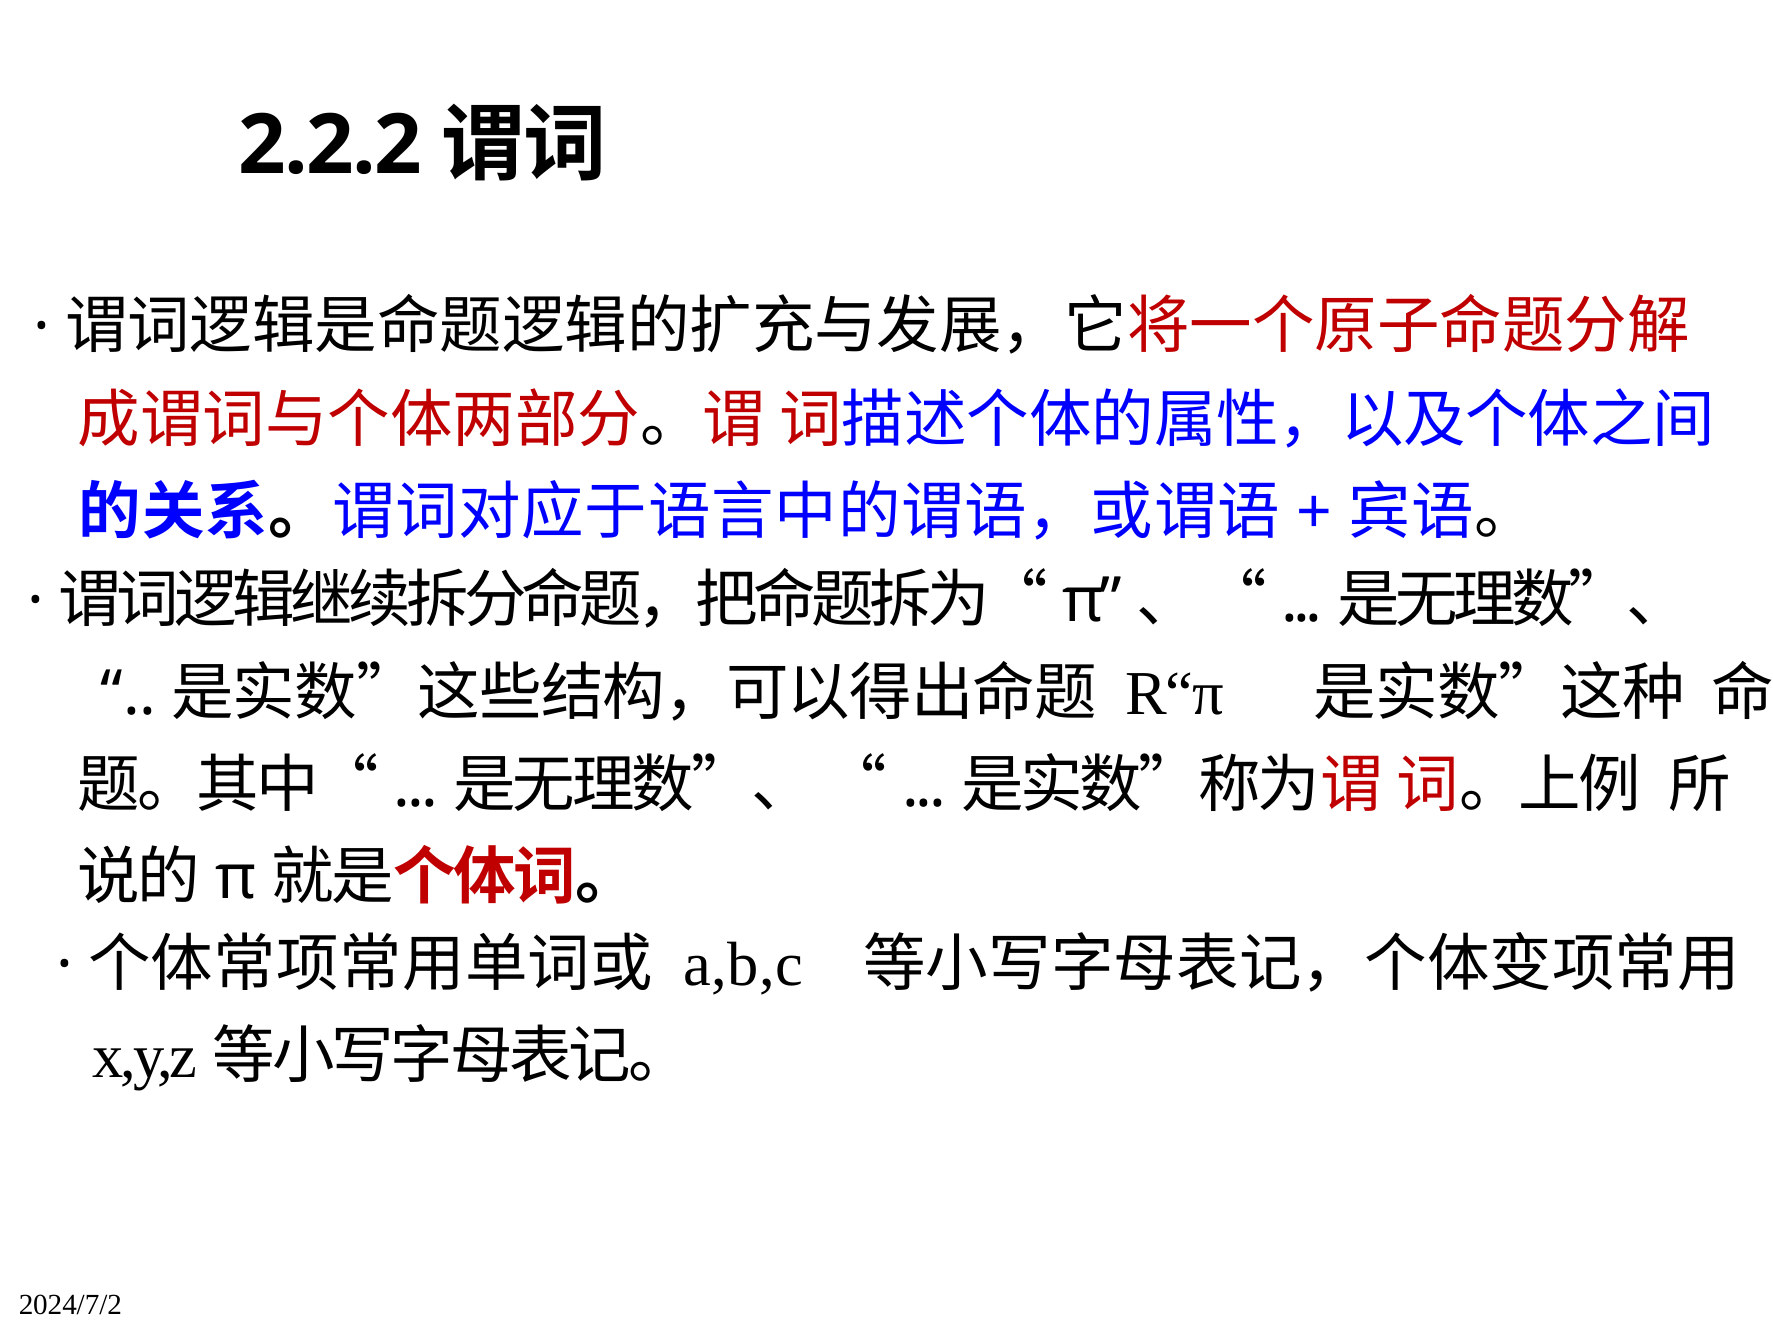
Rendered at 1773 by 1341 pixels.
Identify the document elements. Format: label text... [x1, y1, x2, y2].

text_box 2024/7/2 [16, 1290, 124, 1323]
text_box 2.2.2谓词 ·谓词逻辑是命题逻辑的扩充与发展，它将一个原子命题分解 成谓词与个体两部分。谓 词描述个体的属性，以及个体之间 的关系。谓词对应于语言中的谓语，或谓语+宾语。 ·谓词逻辑继续拆分命题，把命题拆为“π”、 “...是无理数”、 “..是实数”这些结构，可以得出命题 R“π 是实数”这种 命题。其中“...是无理数”、 “...是实数”称为谓 词。上例 所说的π就是个体词。 ·个体常项常用单词或 a,b,c 等小写字母表记，个体变项常用 x,y,z等小写字母表记。 [25, 91, 1773, 1093]
